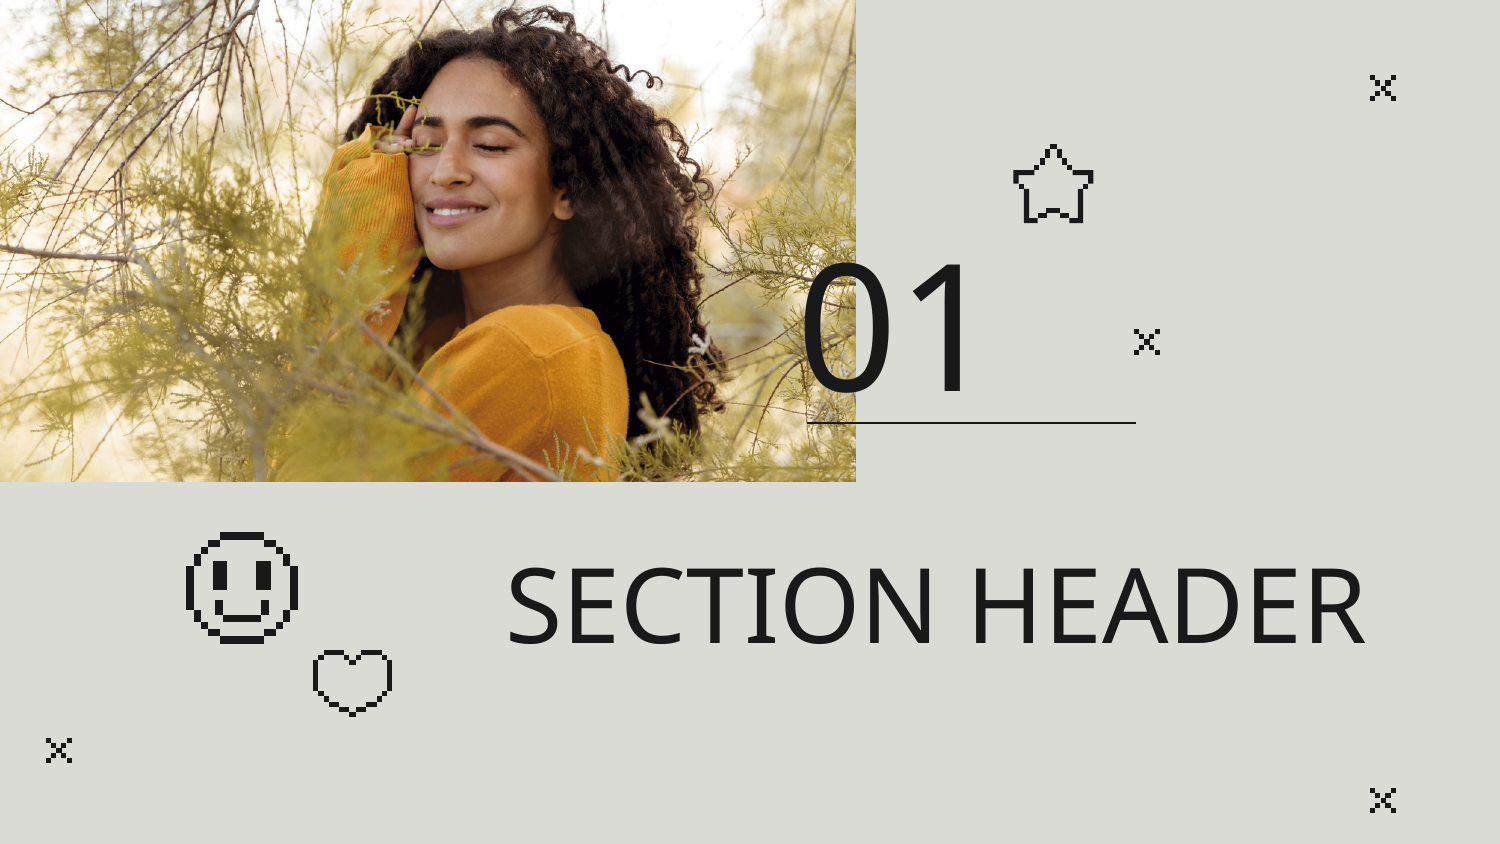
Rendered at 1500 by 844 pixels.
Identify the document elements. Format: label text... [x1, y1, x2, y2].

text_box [312, 649, 393, 718]
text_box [1133, 328, 1161, 356]
title 01 [860, 217, 1127, 421]
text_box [1013, 144, 1094, 224]
title SECTION HEADER [363, 499, 1383, 705]
picture [0, 0, 856, 482]
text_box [185, 532, 298, 644]
